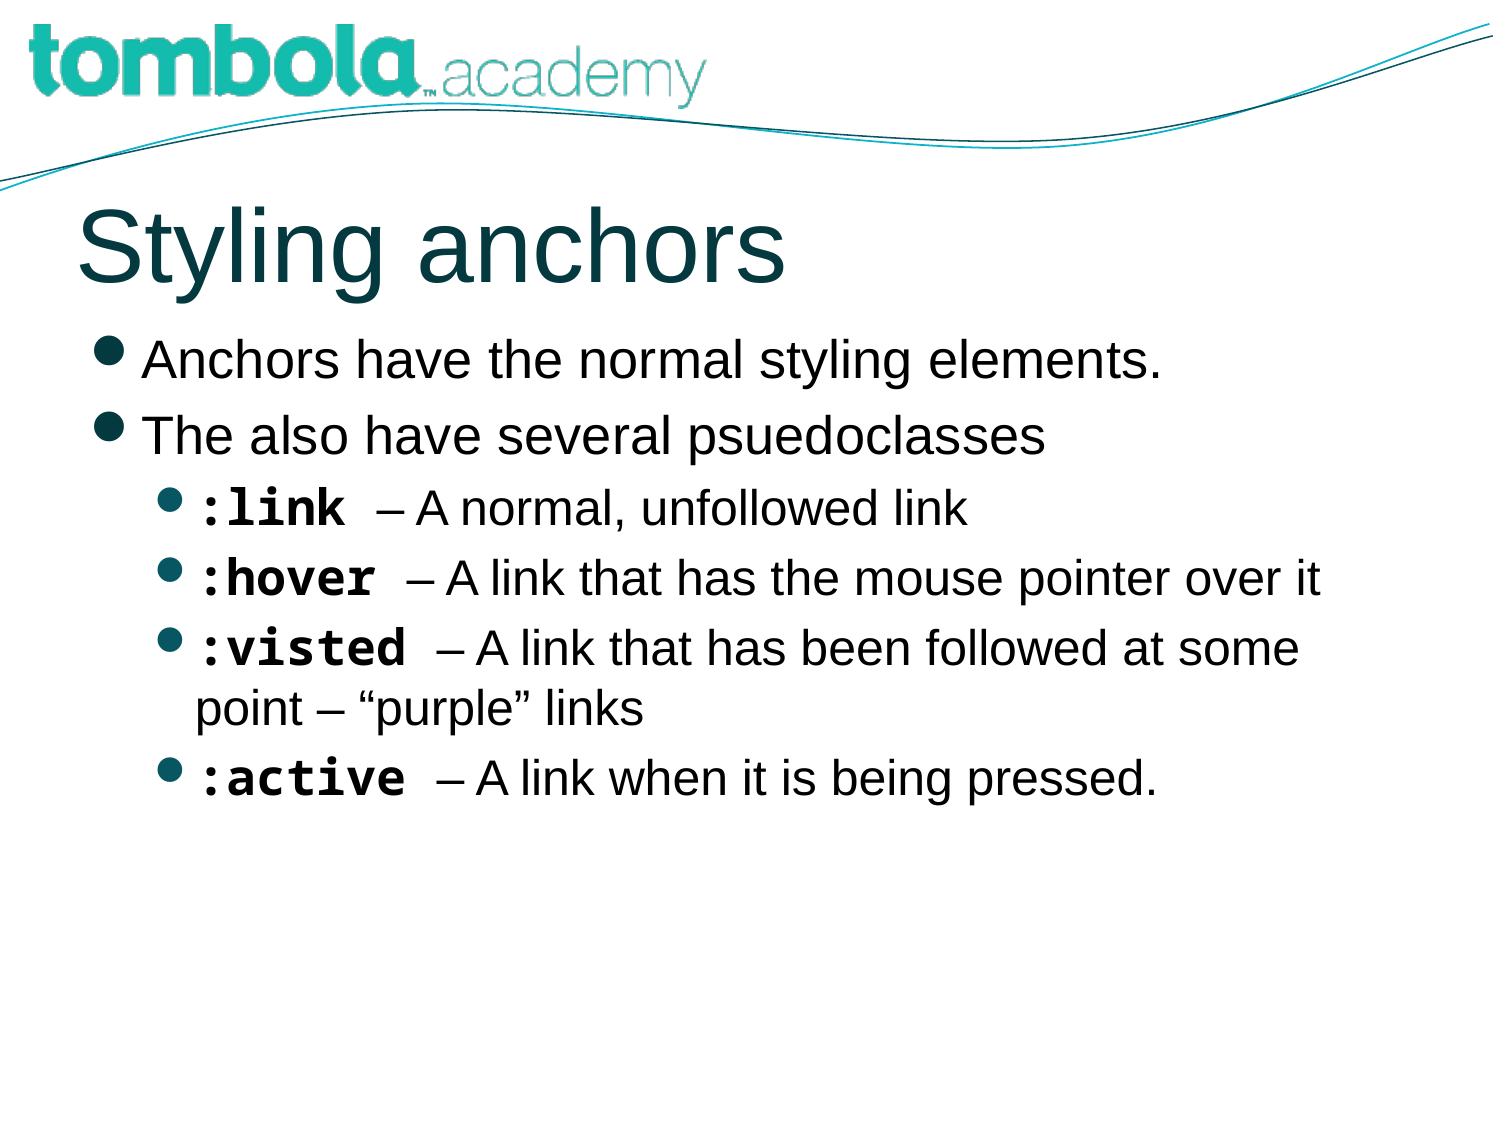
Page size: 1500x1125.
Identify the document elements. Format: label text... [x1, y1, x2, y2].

picture [29, 24, 707, 109]
list Anchors have the normal styling elements. The also have several psuedoclasses :link – A normal, unfollowed link :hover – A link that has the mouse pointer over it :visted – A link that has been followed at some point – “purple” links :active – A link when it is being pressed. [75, 317, 1425, 1038]
title Styling anchors [75, 115, 1425, 303]
